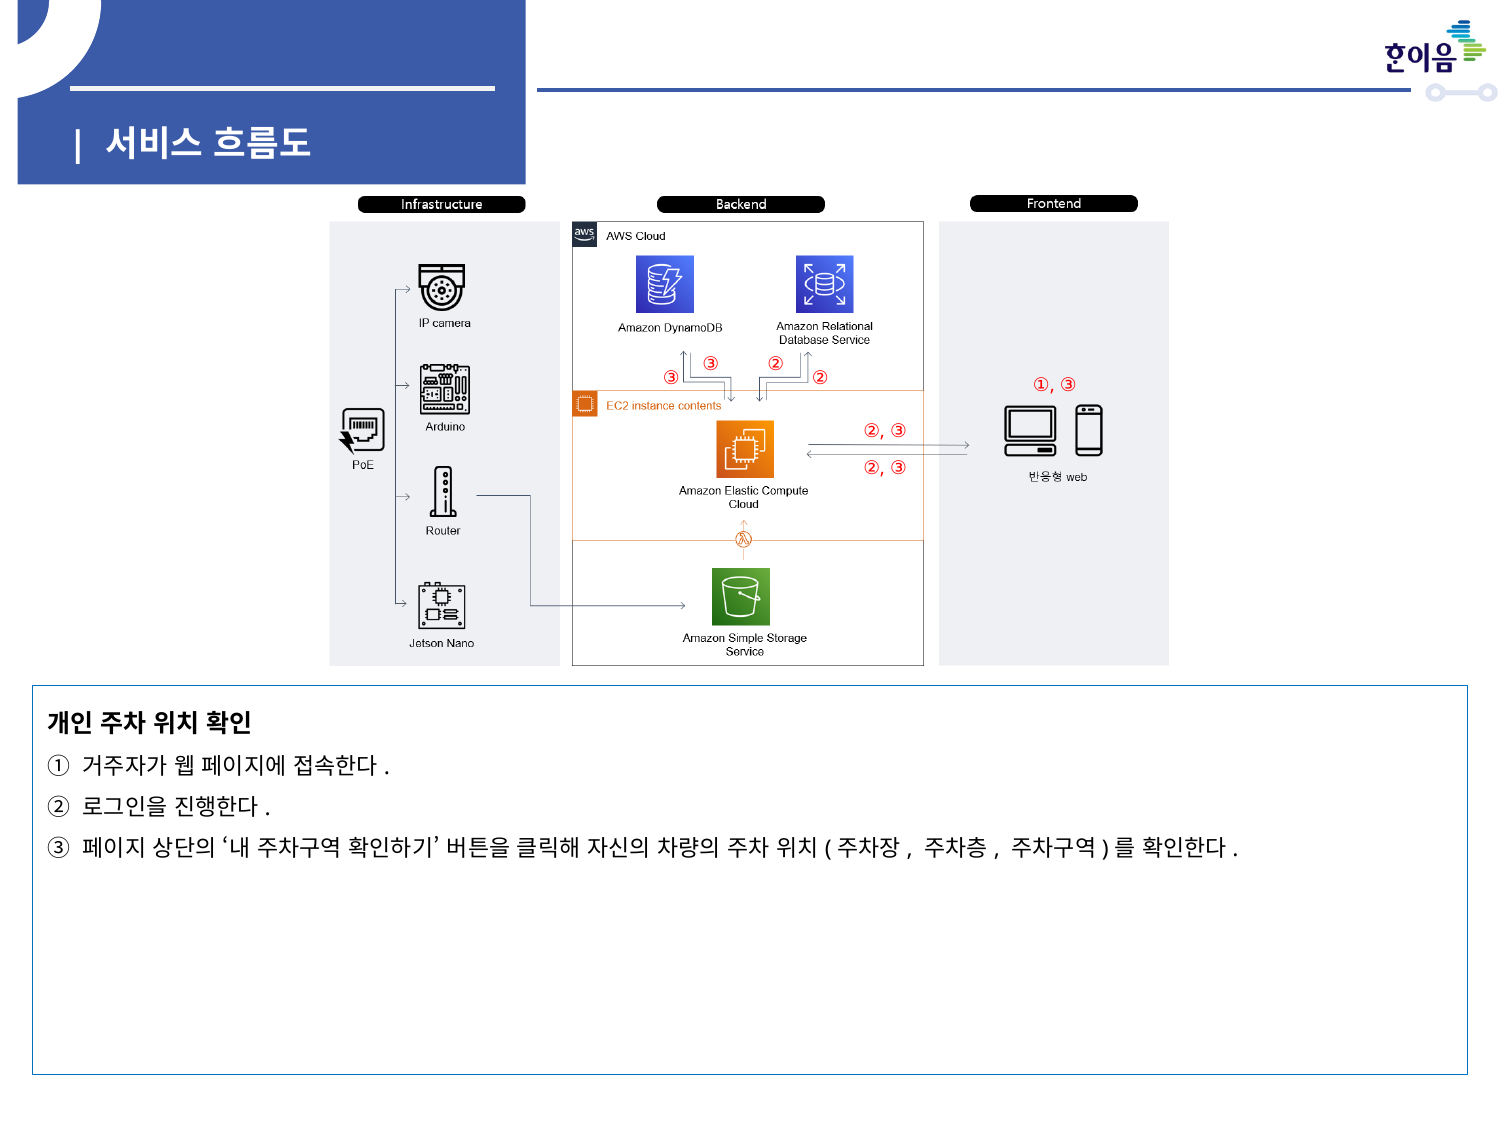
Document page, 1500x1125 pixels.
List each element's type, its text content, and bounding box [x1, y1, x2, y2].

picture [323, 190, 1177, 672]
text_box [17, 0, 526, 185]
text_box 개인 주차 위치 확인 ① 거주자가 웹 페이지에 접속한다. ② 로그인을 진행한다. ③ 페이지 상단의 ‘내 주차구역 확인하기’ 버튼을 클릭해 자신의 차량의 주차 위치(주차장, 주차층, 주차구역)를 확인한다. [32, 685, 1468, 1075]
text_box [1, 1, 100, 97]
picture [1375, 12, 1499, 105]
text_box | 서비스 흐름도 [53, 113, 538, 159]
